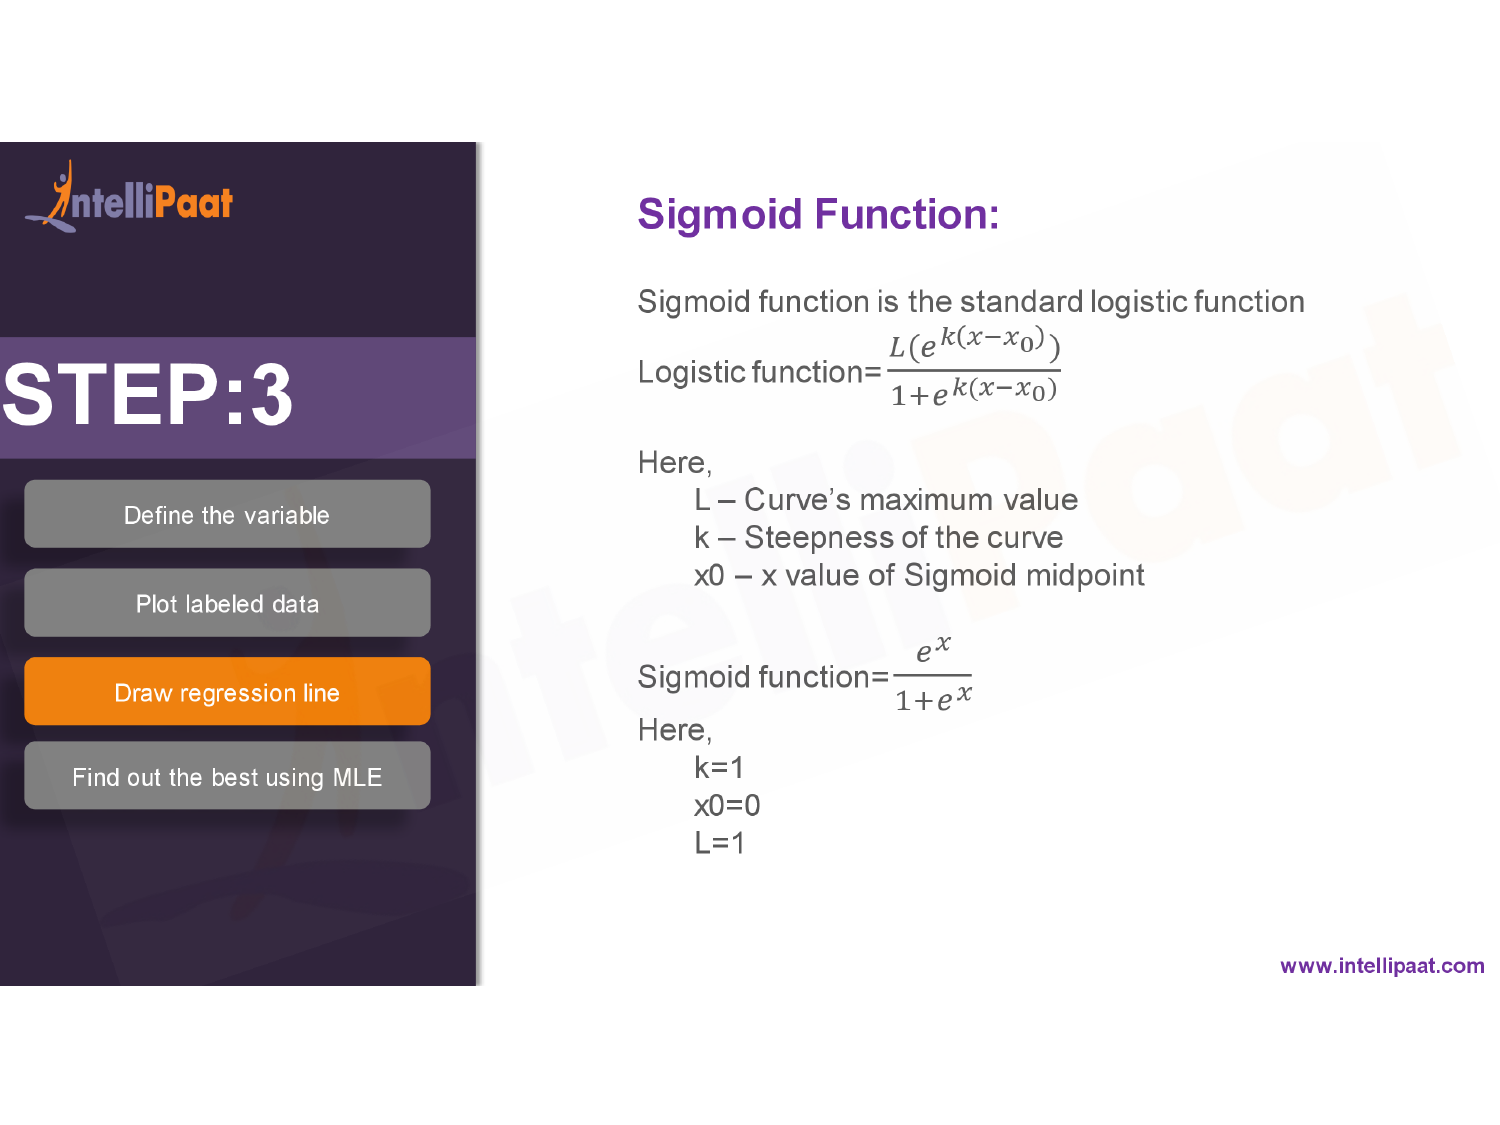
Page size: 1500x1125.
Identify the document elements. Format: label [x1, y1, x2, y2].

picture [0, 141, 1500, 987]
